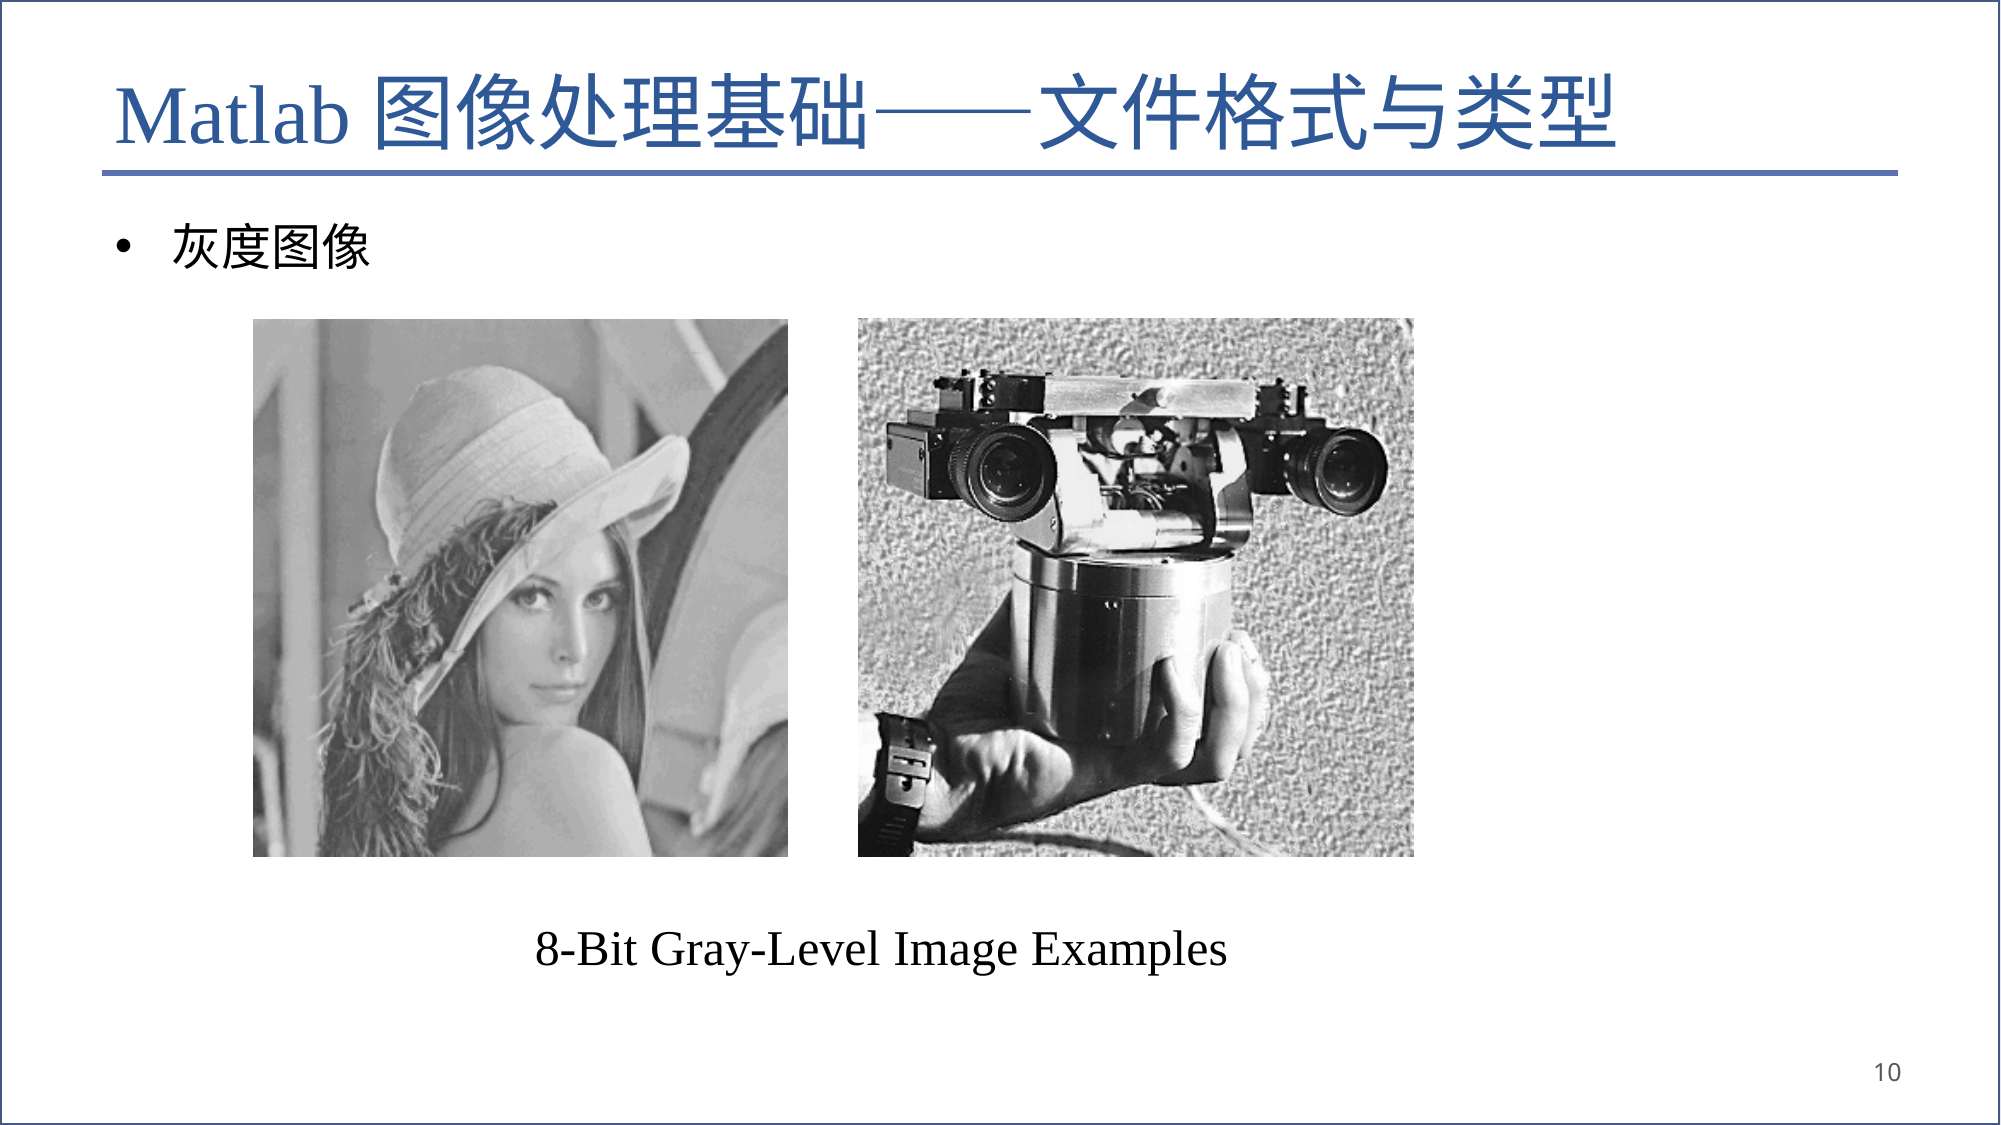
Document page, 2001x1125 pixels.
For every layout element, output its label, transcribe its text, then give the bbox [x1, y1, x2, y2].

title Matlab图像处理基础——文件格式与类型 [99, 0, 1900, 169]
picture [253, 319, 788, 858]
text_box 8-Bit Gray-Level Image Examples [397, 914, 1367, 984]
picture [857, 317, 1414, 857]
list 灰度图像 [99, 208, 1900, 1012]
slide_number 10 [1868, 1042, 1992, 1103]
